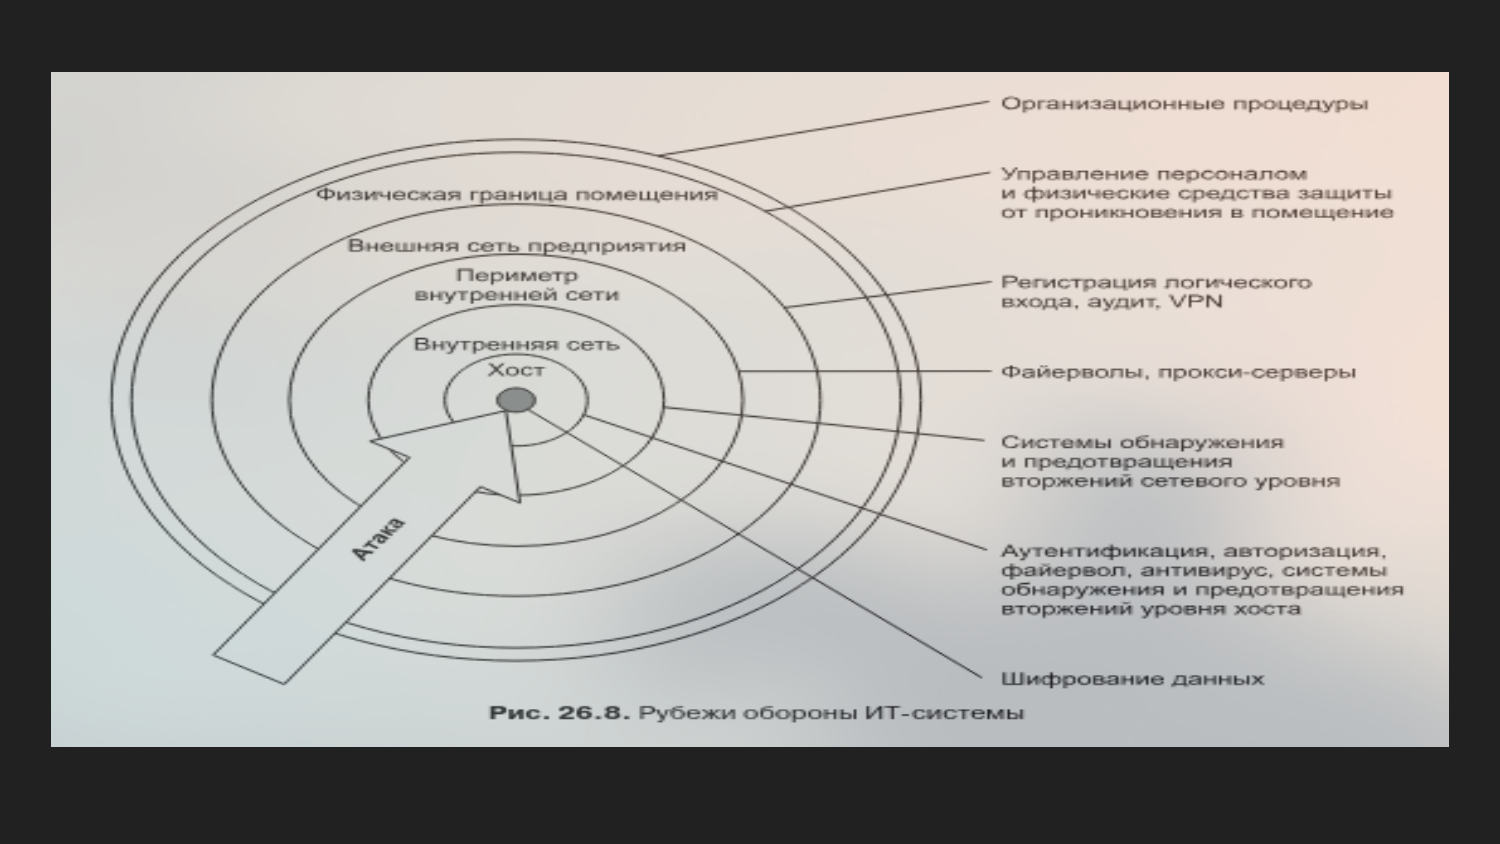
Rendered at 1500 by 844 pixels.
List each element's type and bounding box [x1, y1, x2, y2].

picture [50, 72, 1450, 748]
